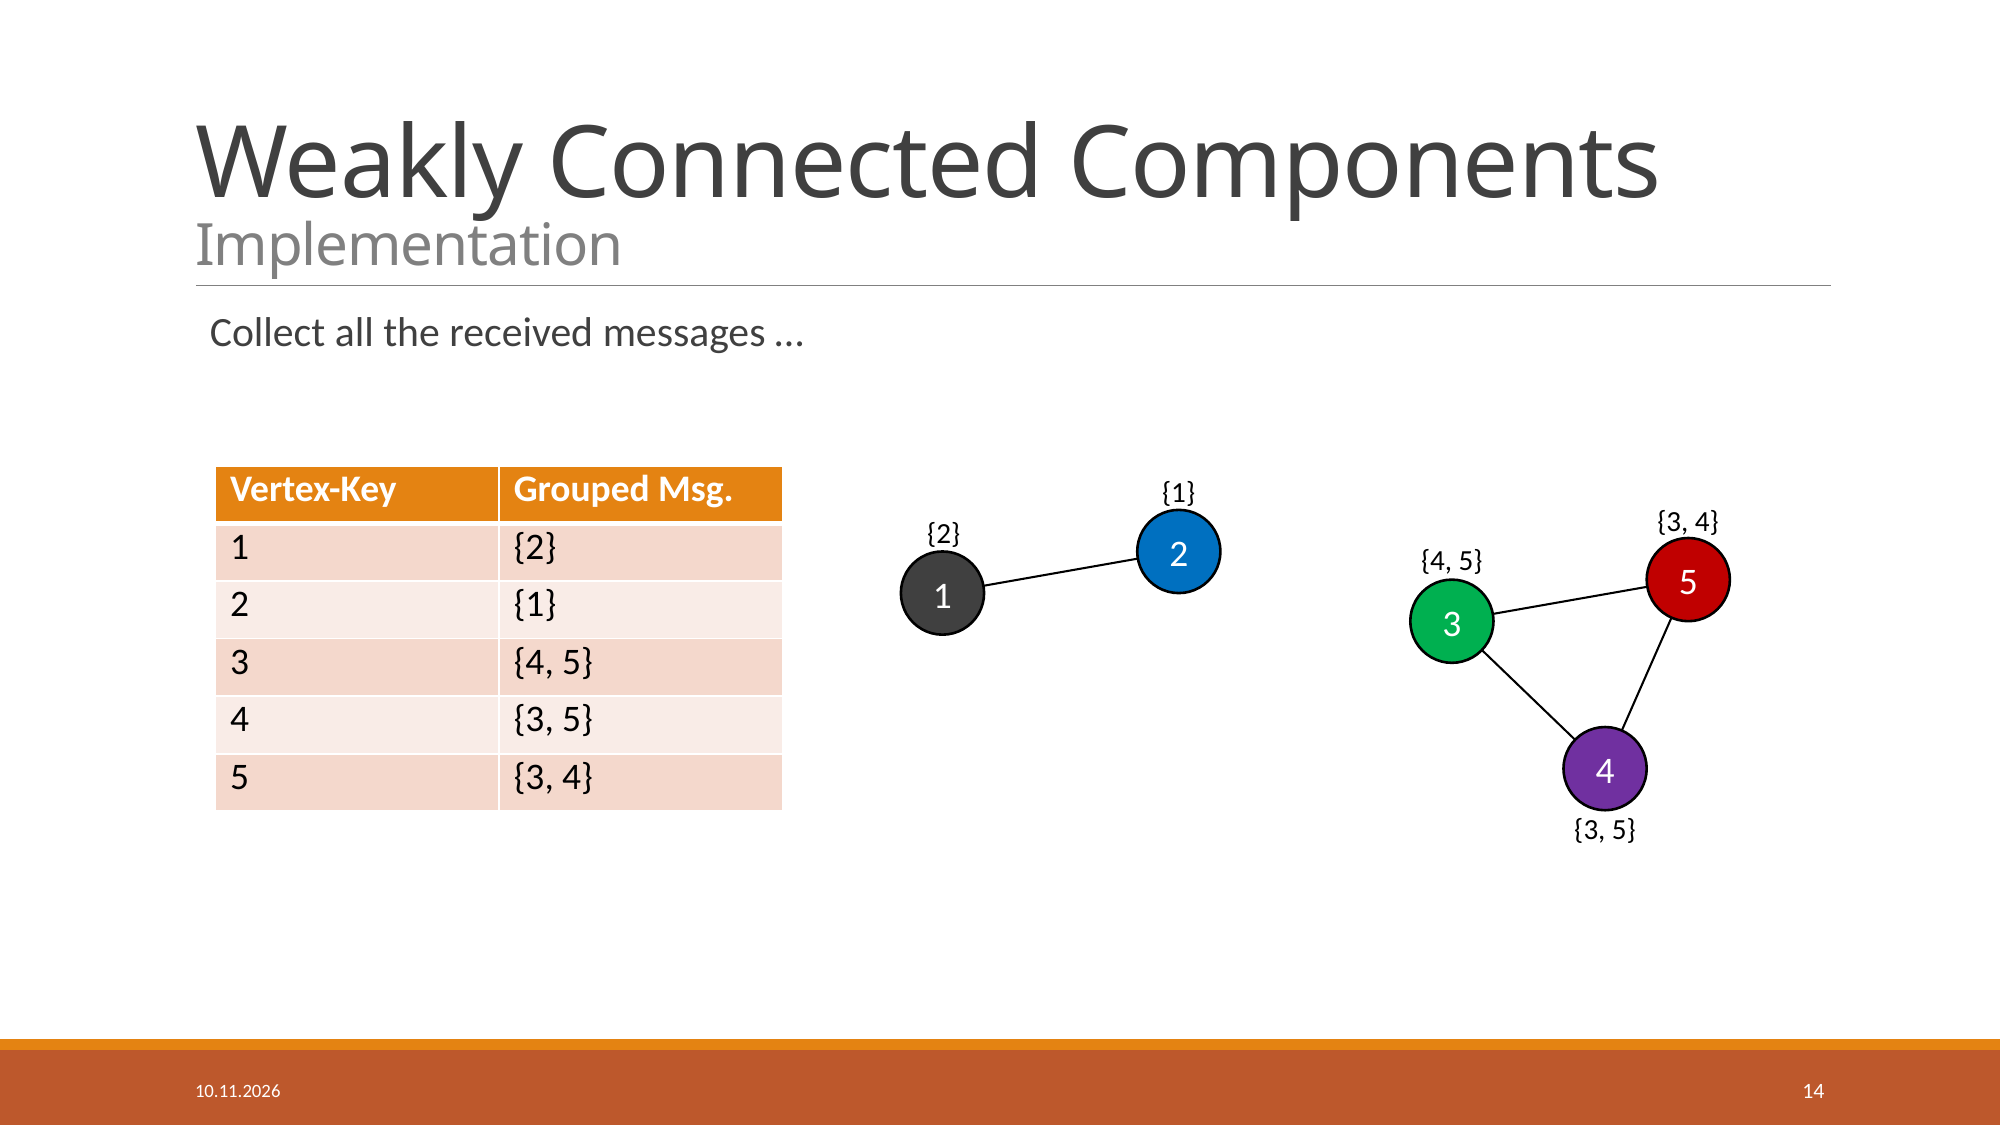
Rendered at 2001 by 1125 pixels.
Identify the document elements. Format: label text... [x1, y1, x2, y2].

text_box {4, 5} [1406, 533, 1498, 584]
text_box {2} [912, 506, 976, 557]
text_box 2 [1136, 516, 1222, 594]
table_cell 2 [216, 582, 498, 638]
text_box 5 [1645, 545, 1732, 622]
table_cell {3, 5} [500, 697, 782, 753]
table_cell {1} [500, 582, 782, 638]
table_cell {4, 5} [500, 639, 782, 695]
table_cell {3, 4} [500, 755, 782, 810]
text_box 1 [899, 557, 985, 636]
text_box 3 [1408, 584, 1448, 664]
table_cell 5 [216, 755, 498, 810]
table_cell 3 [216, 639, 498, 695]
text_box {3, 4} [1642, 495, 1734, 545]
text_box {3, 5} [1559, 802, 1651, 853]
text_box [1451, 579, 1603, 619]
table_cell {2} [500, 526, 782, 580]
table_cell 4 [216, 697, 498, 753]
table_header Vertex-Key [216, 467, 498, 521]
slide_number 14 [1624, 1059, 1840, 1120]
title Weakly Connected Components Implementation [180, 47, 1830, 285]
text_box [1451, 620, 1606, 770]
text_box {1} [1147, 465, 1211, 516]
table_cell 1 [216, 526, 498, 580]
text_box 4 [1563, 778, 1647, 802]
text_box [941, 550, 1180, 594]
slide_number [180, 1059, 586, 1120]
text_box Collect all the received messages … [179, 302, 1830, 392]
table_header Grouped Msg. [500, 467, 782, 521]
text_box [1604, 579, 1689, 770]
